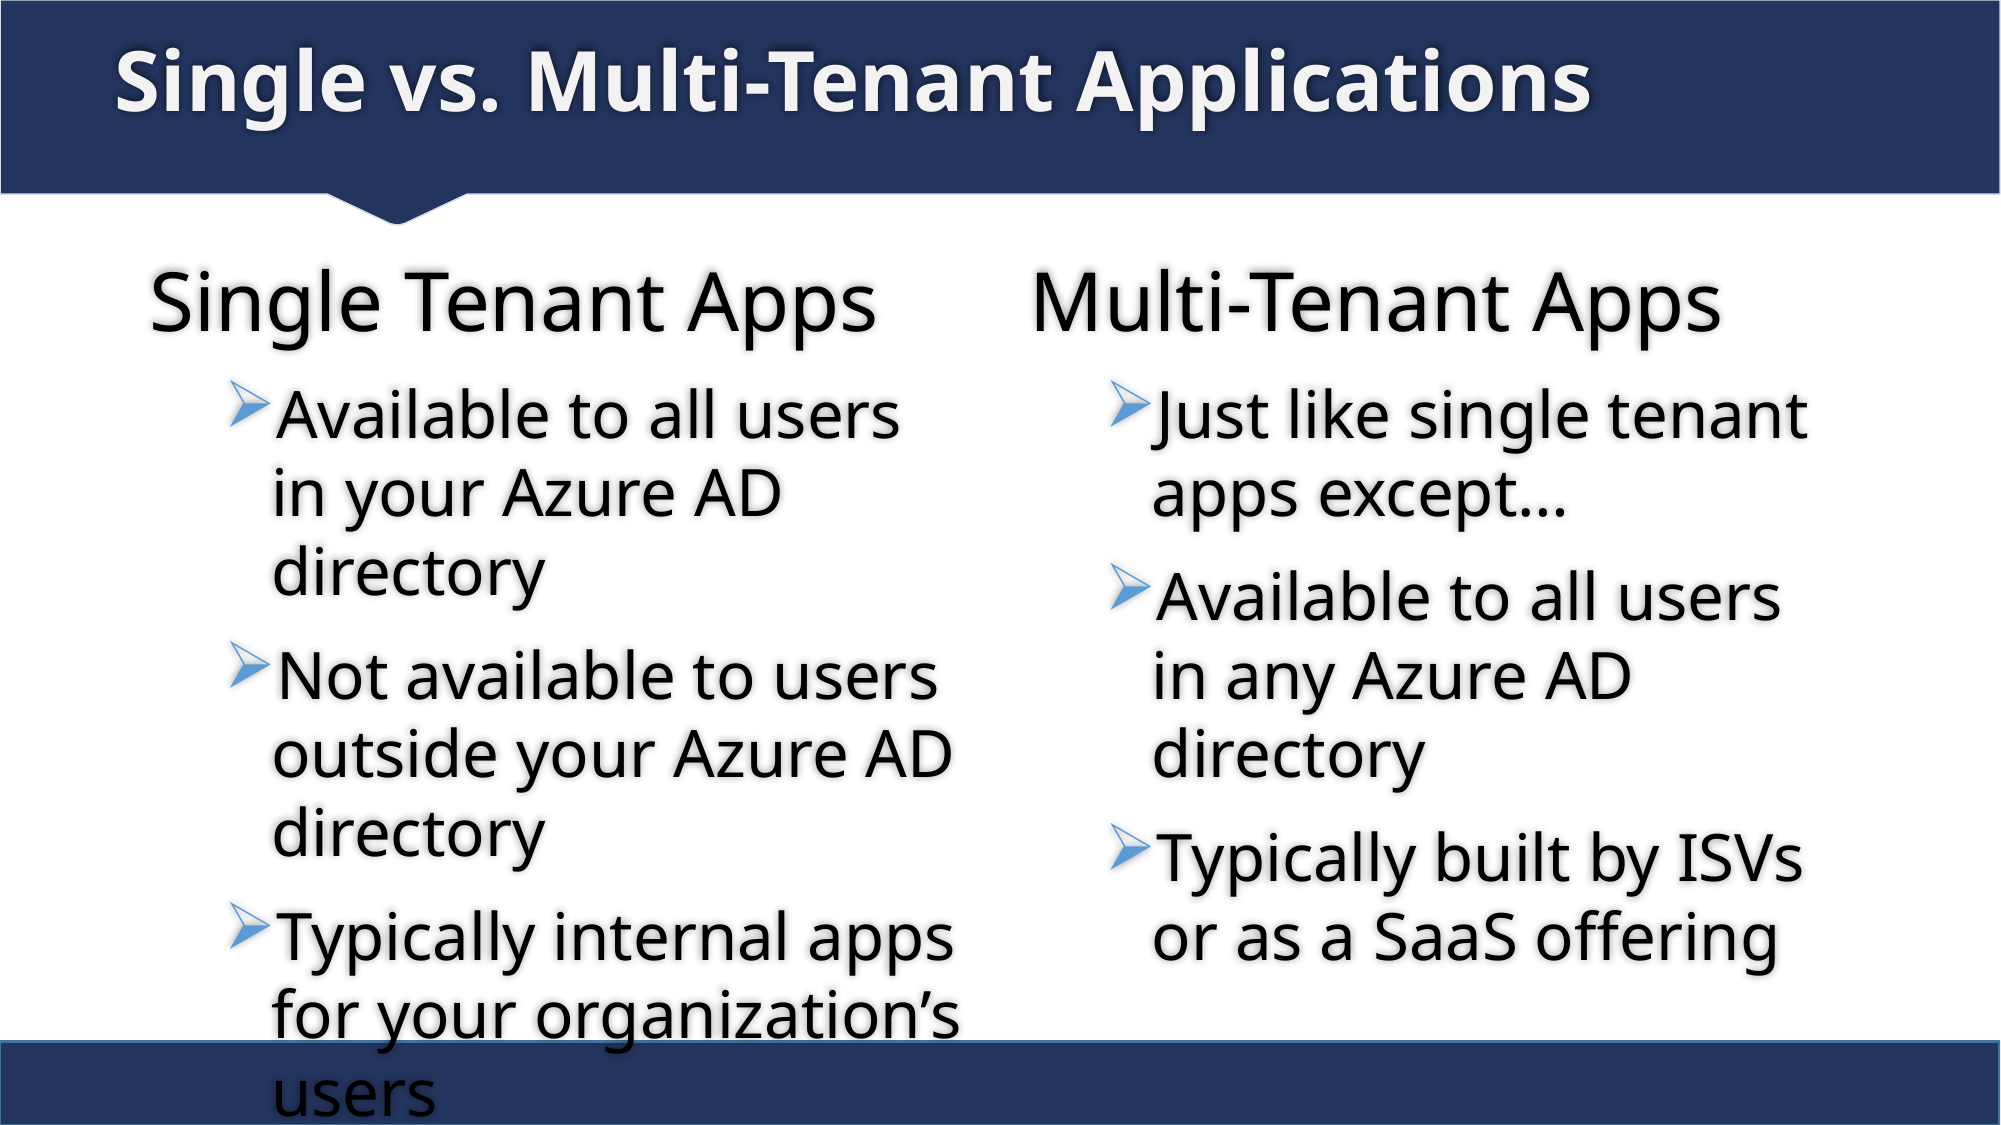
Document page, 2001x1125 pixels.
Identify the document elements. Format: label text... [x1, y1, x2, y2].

list Single Tenant Apps Available to all users in your Azure AD directory Not available to users outside your Azure AD directory Typically internal apps for your organization’s users [134, 242, 985, 997]
title Single vs. Multi-Tenant Applications [99, 17, 1900, 136]
list Multi-Tenant Apps Just like single tenant apps except… Available to all users in any Azure AD directory Typically built by ISVs or as a SaaS offering [1014, 242, 1868, 997]
